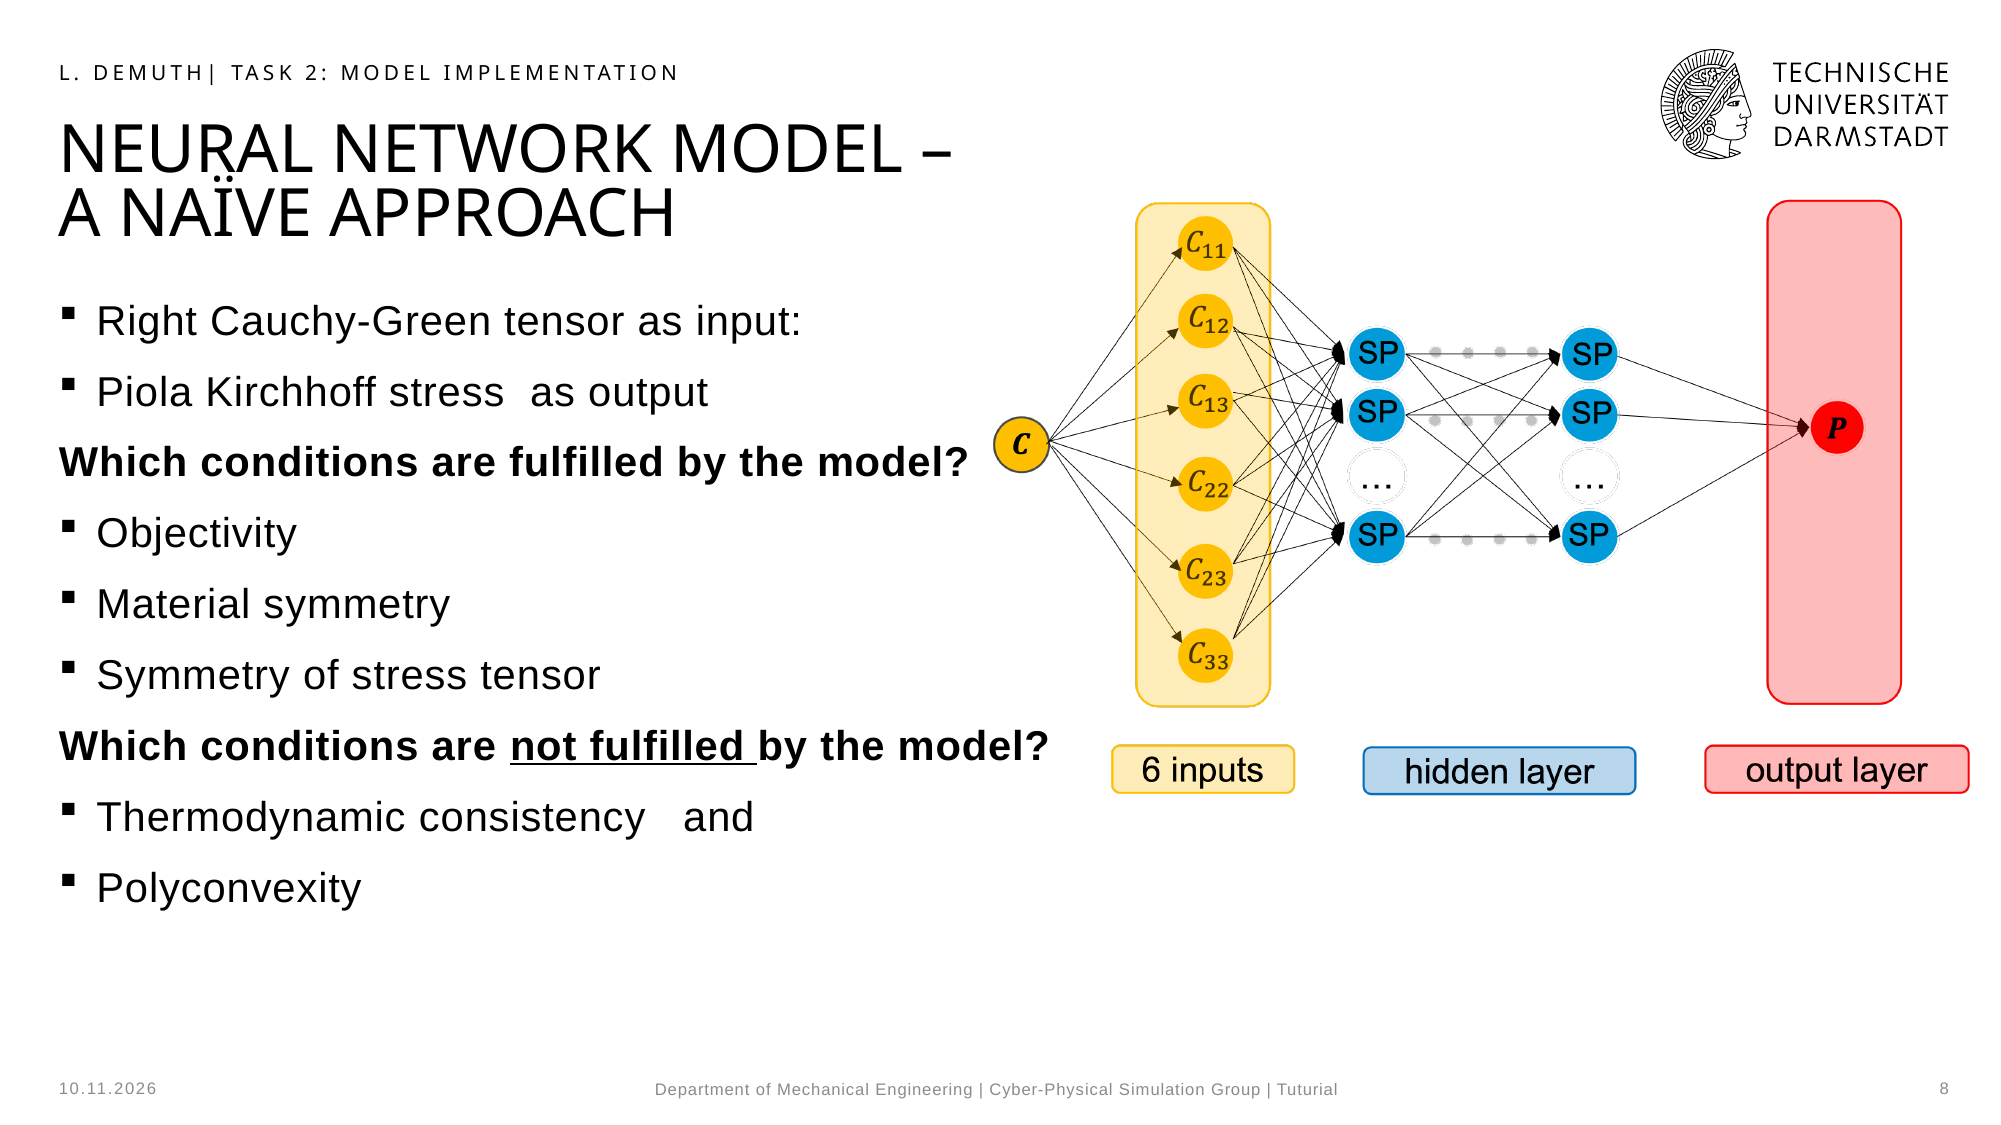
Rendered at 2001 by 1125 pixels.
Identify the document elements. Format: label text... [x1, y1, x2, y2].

slide_number 8 [1708, 1075, 1949, 1106]
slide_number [59, 1075, 296, 1106]
footer L. Demuth| Task 2: model implementation [59, 59, 1532, 91]
title Neural network model – A naïve approach [59, 120, 1532, 298]
picture [972, 198, 1971, 814]
